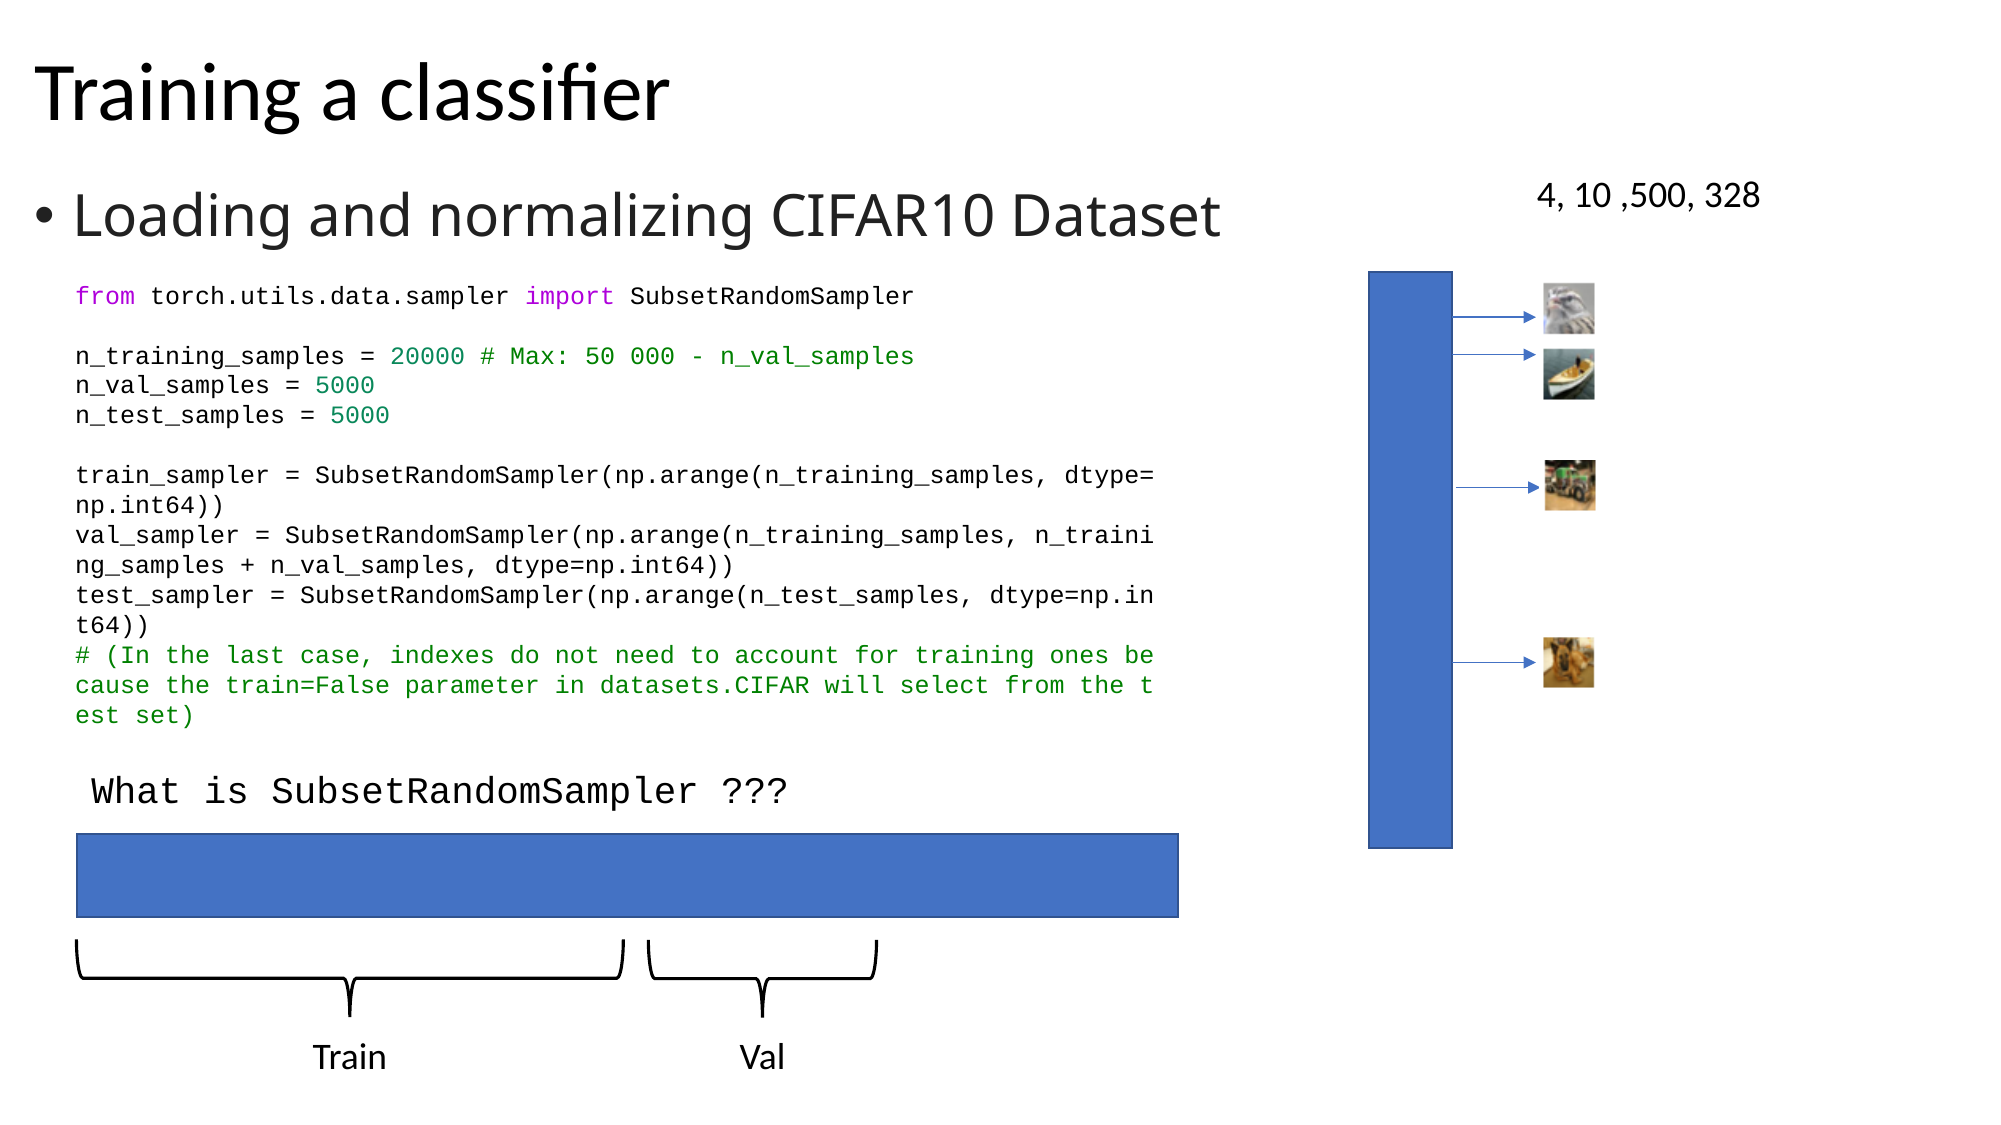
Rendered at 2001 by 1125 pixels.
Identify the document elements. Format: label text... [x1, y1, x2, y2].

picture [1539, 345, 1598, 403]
text_box [648, 939, 877, 1018]
picture [1538, 635, 1599, 691]
text_box Val [711, 1024, 814, 1085]
picture [1538, 460, 1599, 515]
text_box [76, 939, 624, 1018]
list Loading and normalizing CIFAR10 Dataset [19, 178, 1971, 1014]
text_box [1368, 271, 1452, 849]
text_box Train [286, 1024, 414, 1085]
text_box What is SubsetRandomSampler ??? [76, 759, 1085, 819]
text_box [76, 834, 1179, 917]
text_box 4, 10 ,500, 328 [1521, 162, 1874, 223]
picture [1539, 277, 1598, 340]
text_box from torch.utils.data.sampler import SubsetRandomSampler n_training_samples = 20000 # Max: 50 000 - n_val_samples n_val_samples = 5000 n_test_samples = 5000 train_sampler = SubsetRandomSampler(np.arange(n_training_samples, dtype=np.int64)) val_sampler = SubsetRandomSampler(np.arange(n_training_samples, n_training_samples + n_val_samples, dtype=np.int64)) test_sampler = SubsetRandomSampler(np.arange(n_test_samples, dtype=np.int64)) # (In the last case, indexes do not need to account for training ones because the train=False parameter in datasets.CIFAR will select from the test set) [60, 271, 1179, 736]
title Training a classifier [19, 39, 1971, 148]
